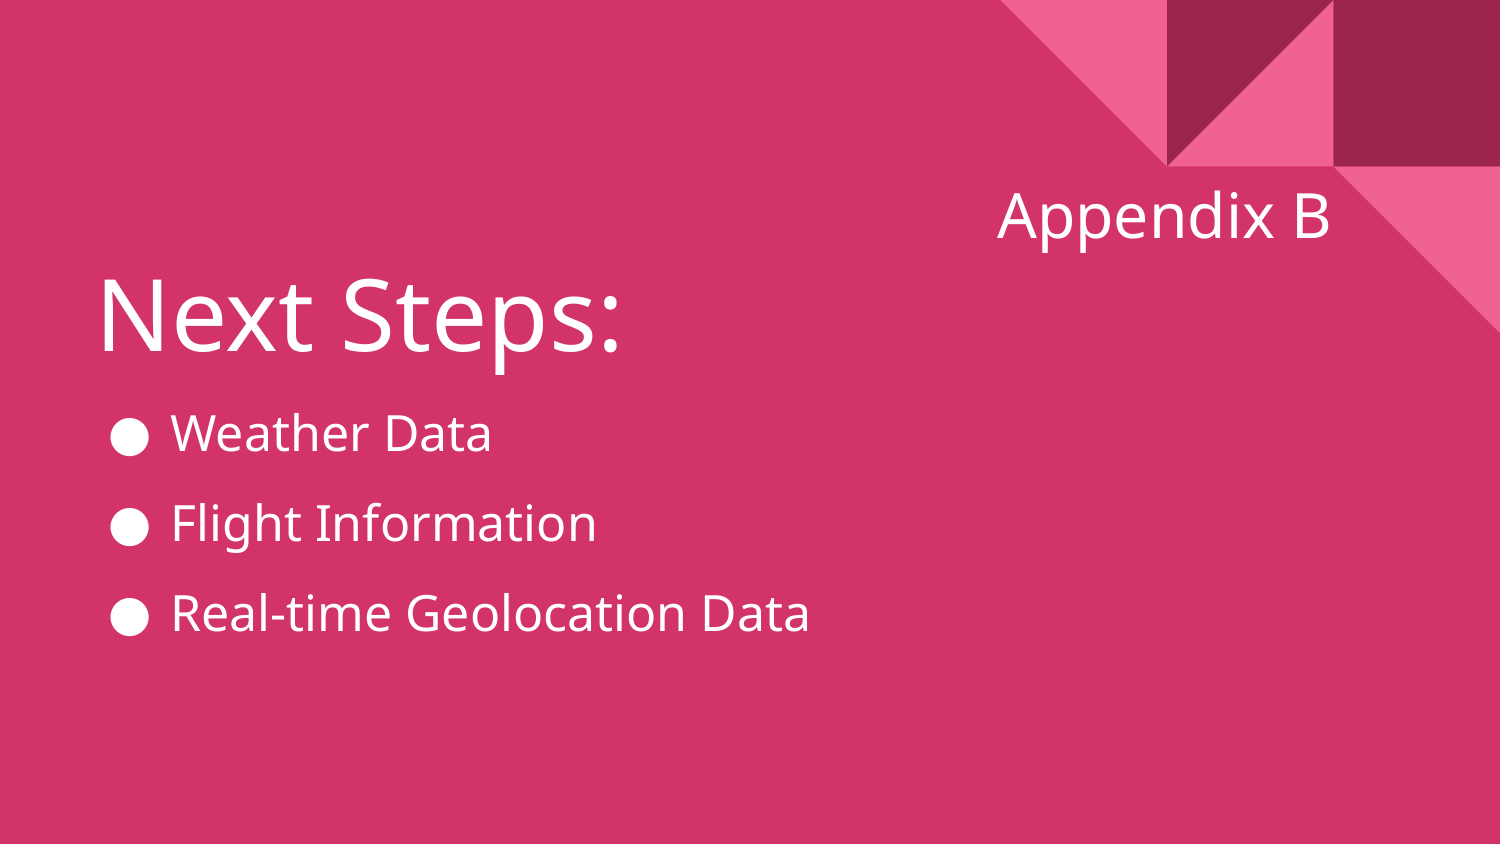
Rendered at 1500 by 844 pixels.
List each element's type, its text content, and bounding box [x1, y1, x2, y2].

title Appendix B Next Steps: Weather Data Flight Information Real-time Geolocation Data [80, 161, 1348, 758]
